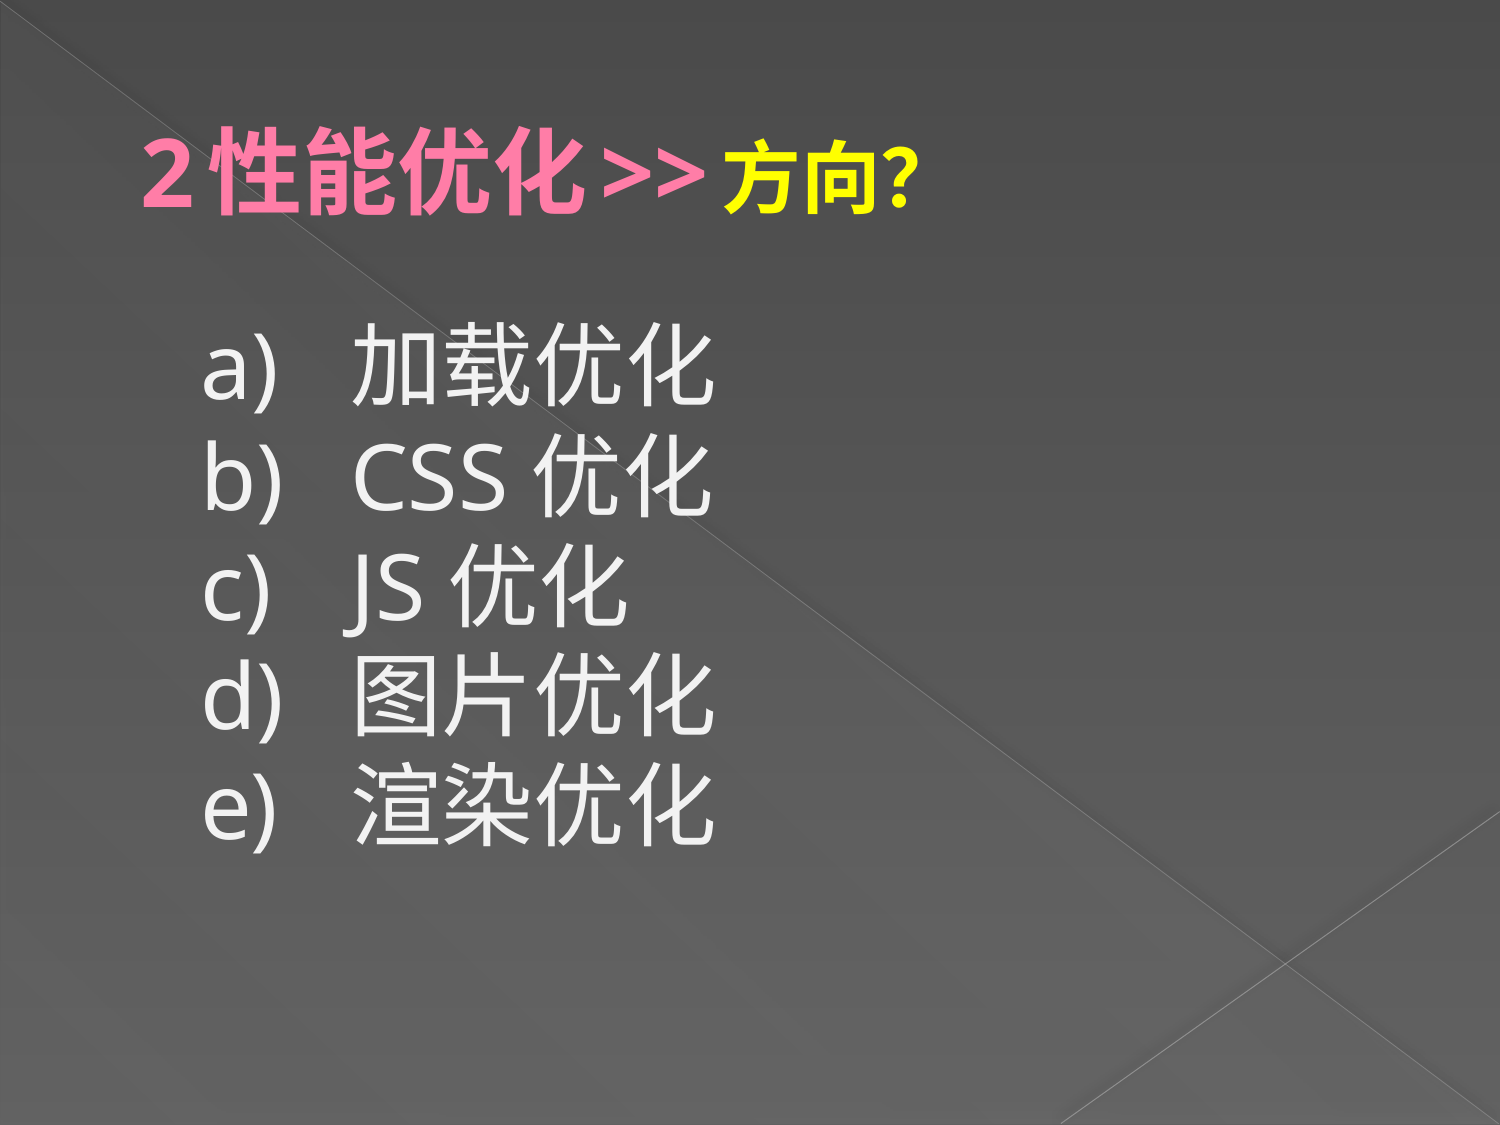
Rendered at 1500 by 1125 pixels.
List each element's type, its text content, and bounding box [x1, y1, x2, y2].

title 2性能优化>>方向？ [75, 105, 1500, 235]
text_box 加载优化 CSS优化 JS优化 图片优化 渲染优化 [35, 300, 1454, 1001]
